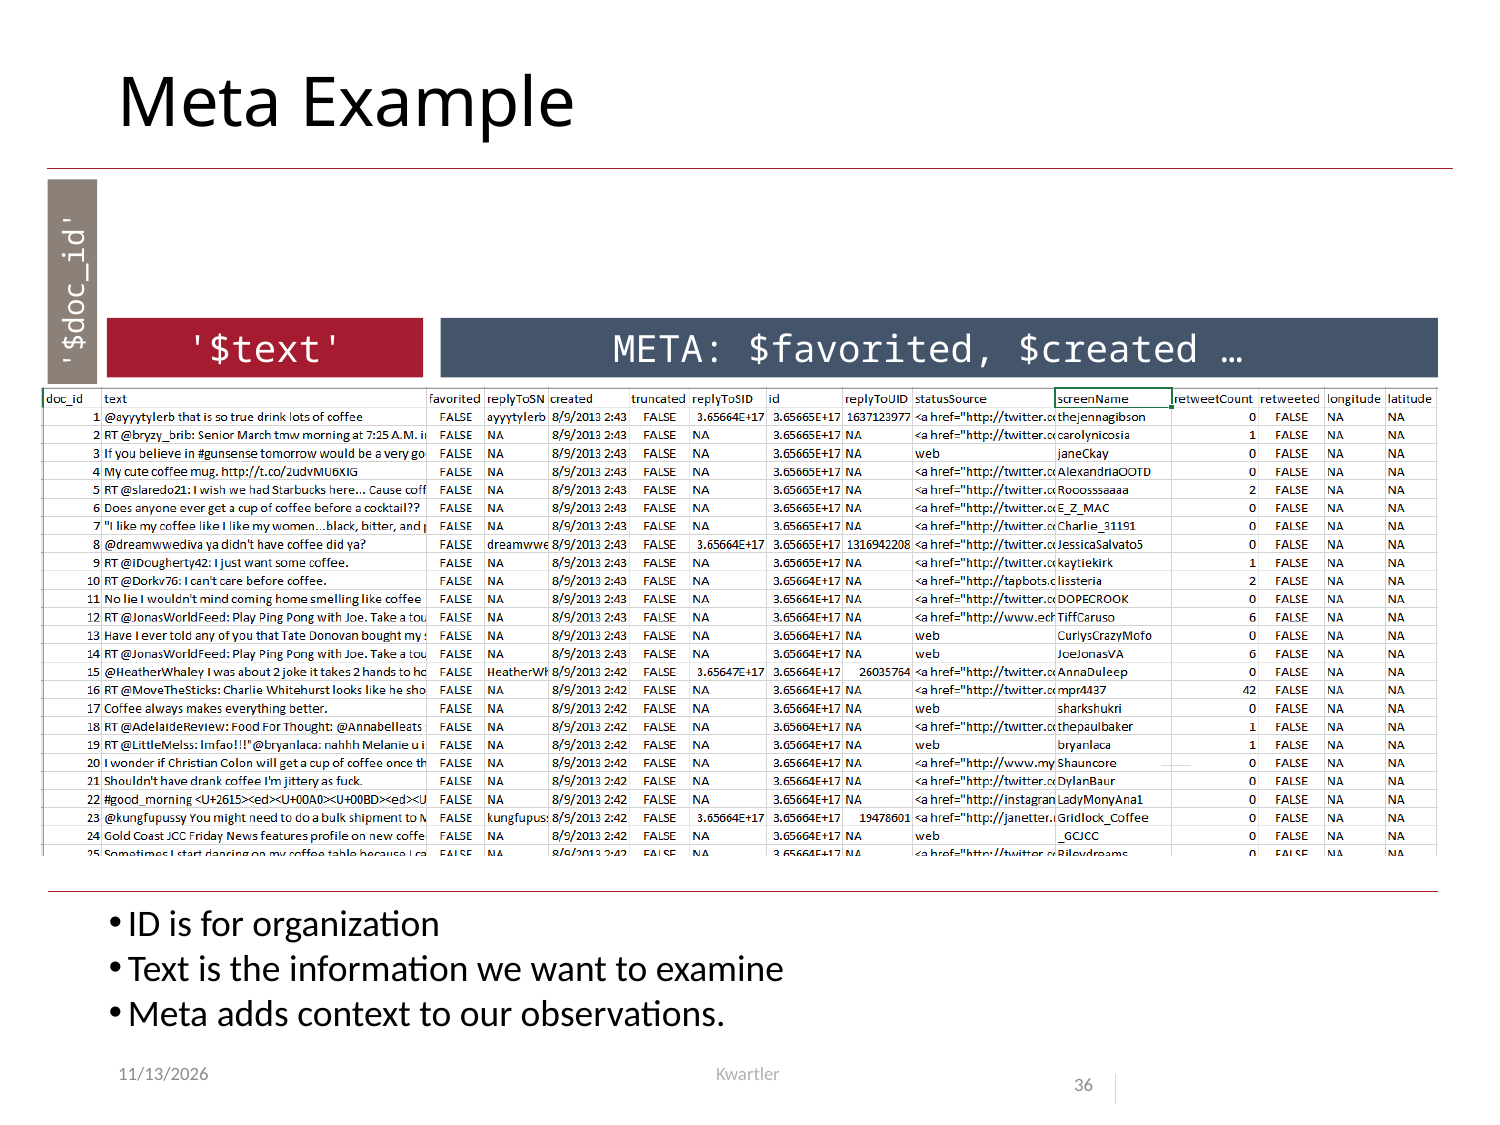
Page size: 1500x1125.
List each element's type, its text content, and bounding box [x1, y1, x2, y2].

text_box Meta Example [103, 59, 1397, 157]
text_box '$text' [106, 317, 424, 378]
footer Kwartler [496, 1042, 1004, 1103]
picture [41, 387, 1438, 856]
slide_number 36 [1059, 1042, 1200, 1103]
text_box '$doc_id' [47, 179, 98, 384]
text_box ID is for organization Text is the information we want to examine Meta adds context to our observations. [93, 892, 800, 1041]
text_box META: $favorited, $created … [440, 317, 1438, 378]
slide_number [103, 1042, 441, 1103]
